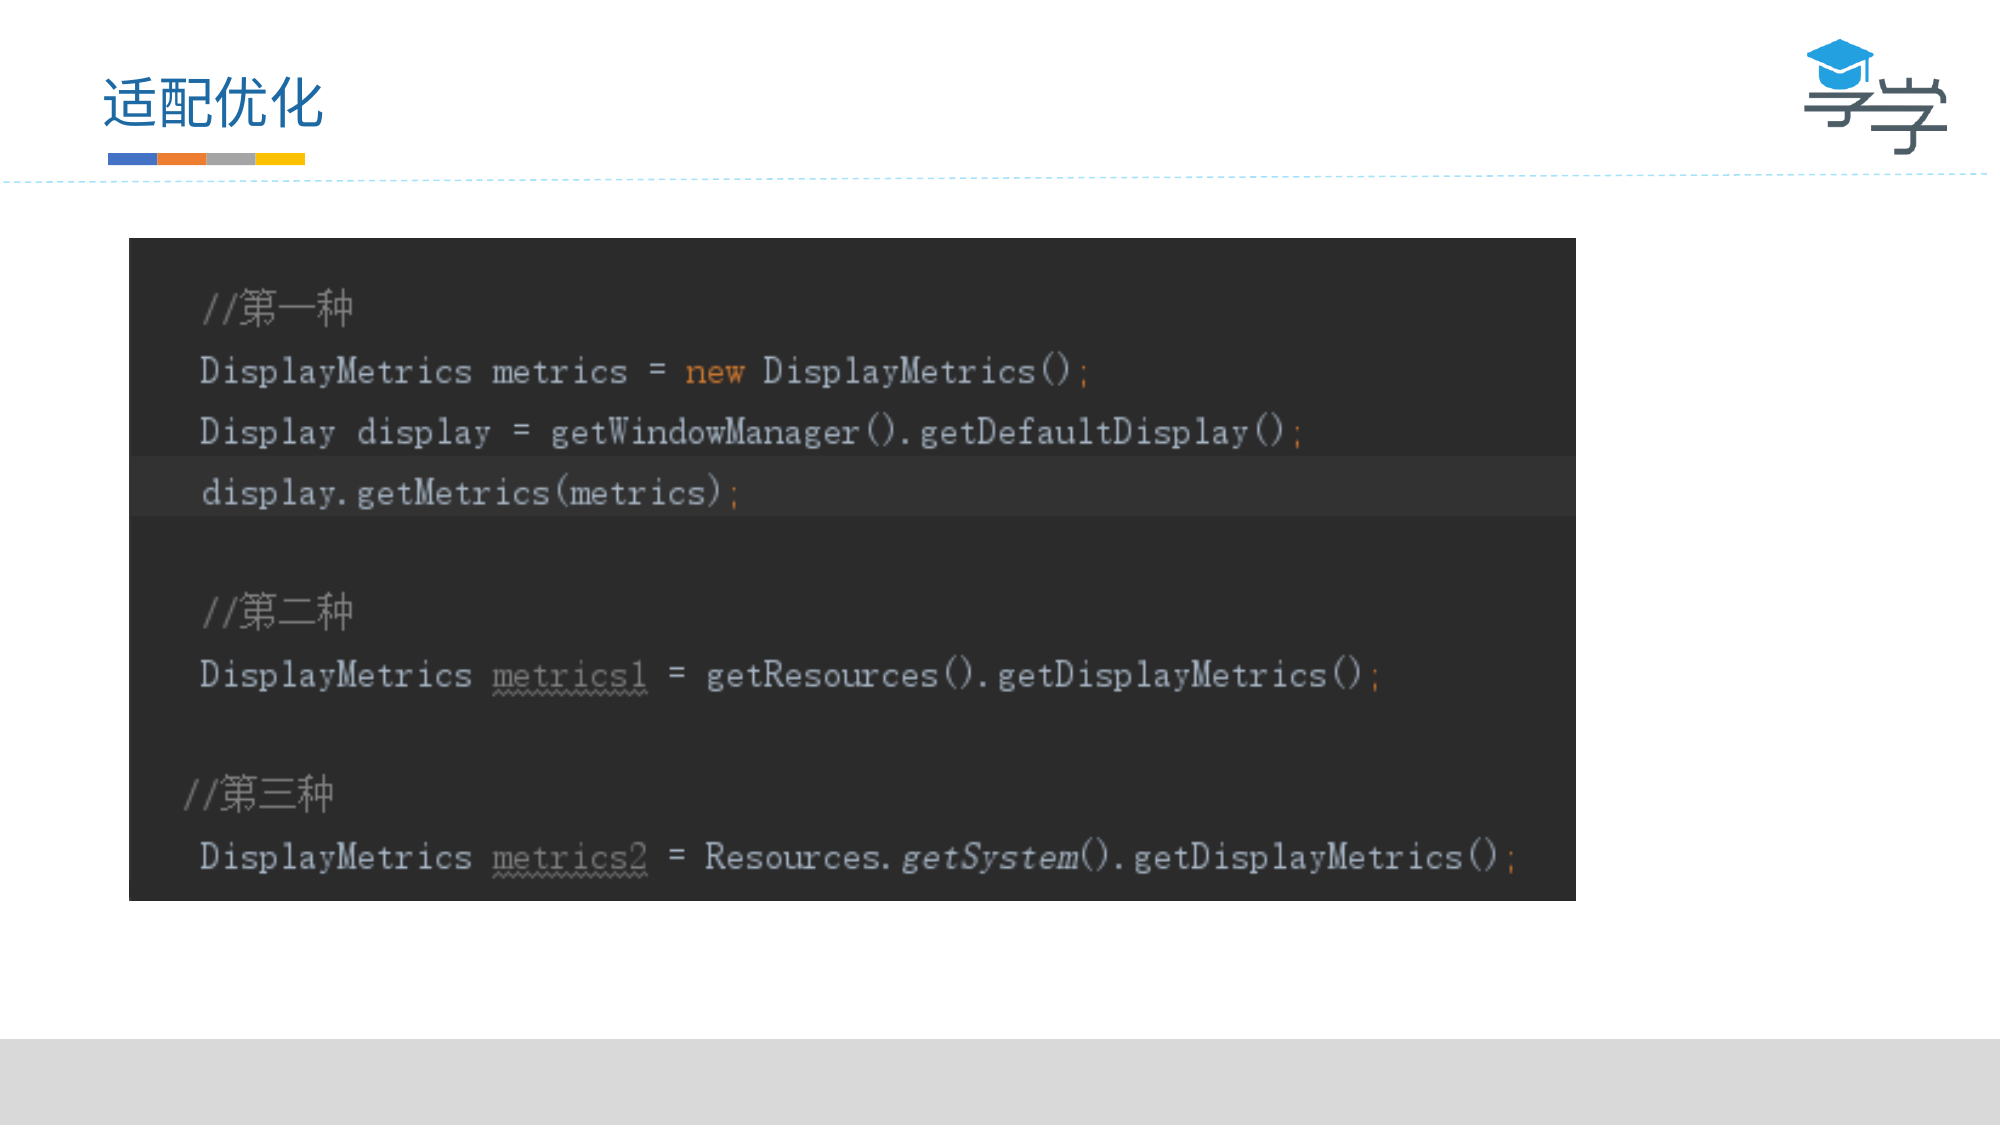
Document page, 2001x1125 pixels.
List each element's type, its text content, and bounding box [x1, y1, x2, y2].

text_box 适配优化 [87, 60, 781, 142]
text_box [108, 152, 305, 166]
picture [129, 238, 1576, 901]
picture [1799, 20, 1952, 173]
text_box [0, 173, 1993, 183]
